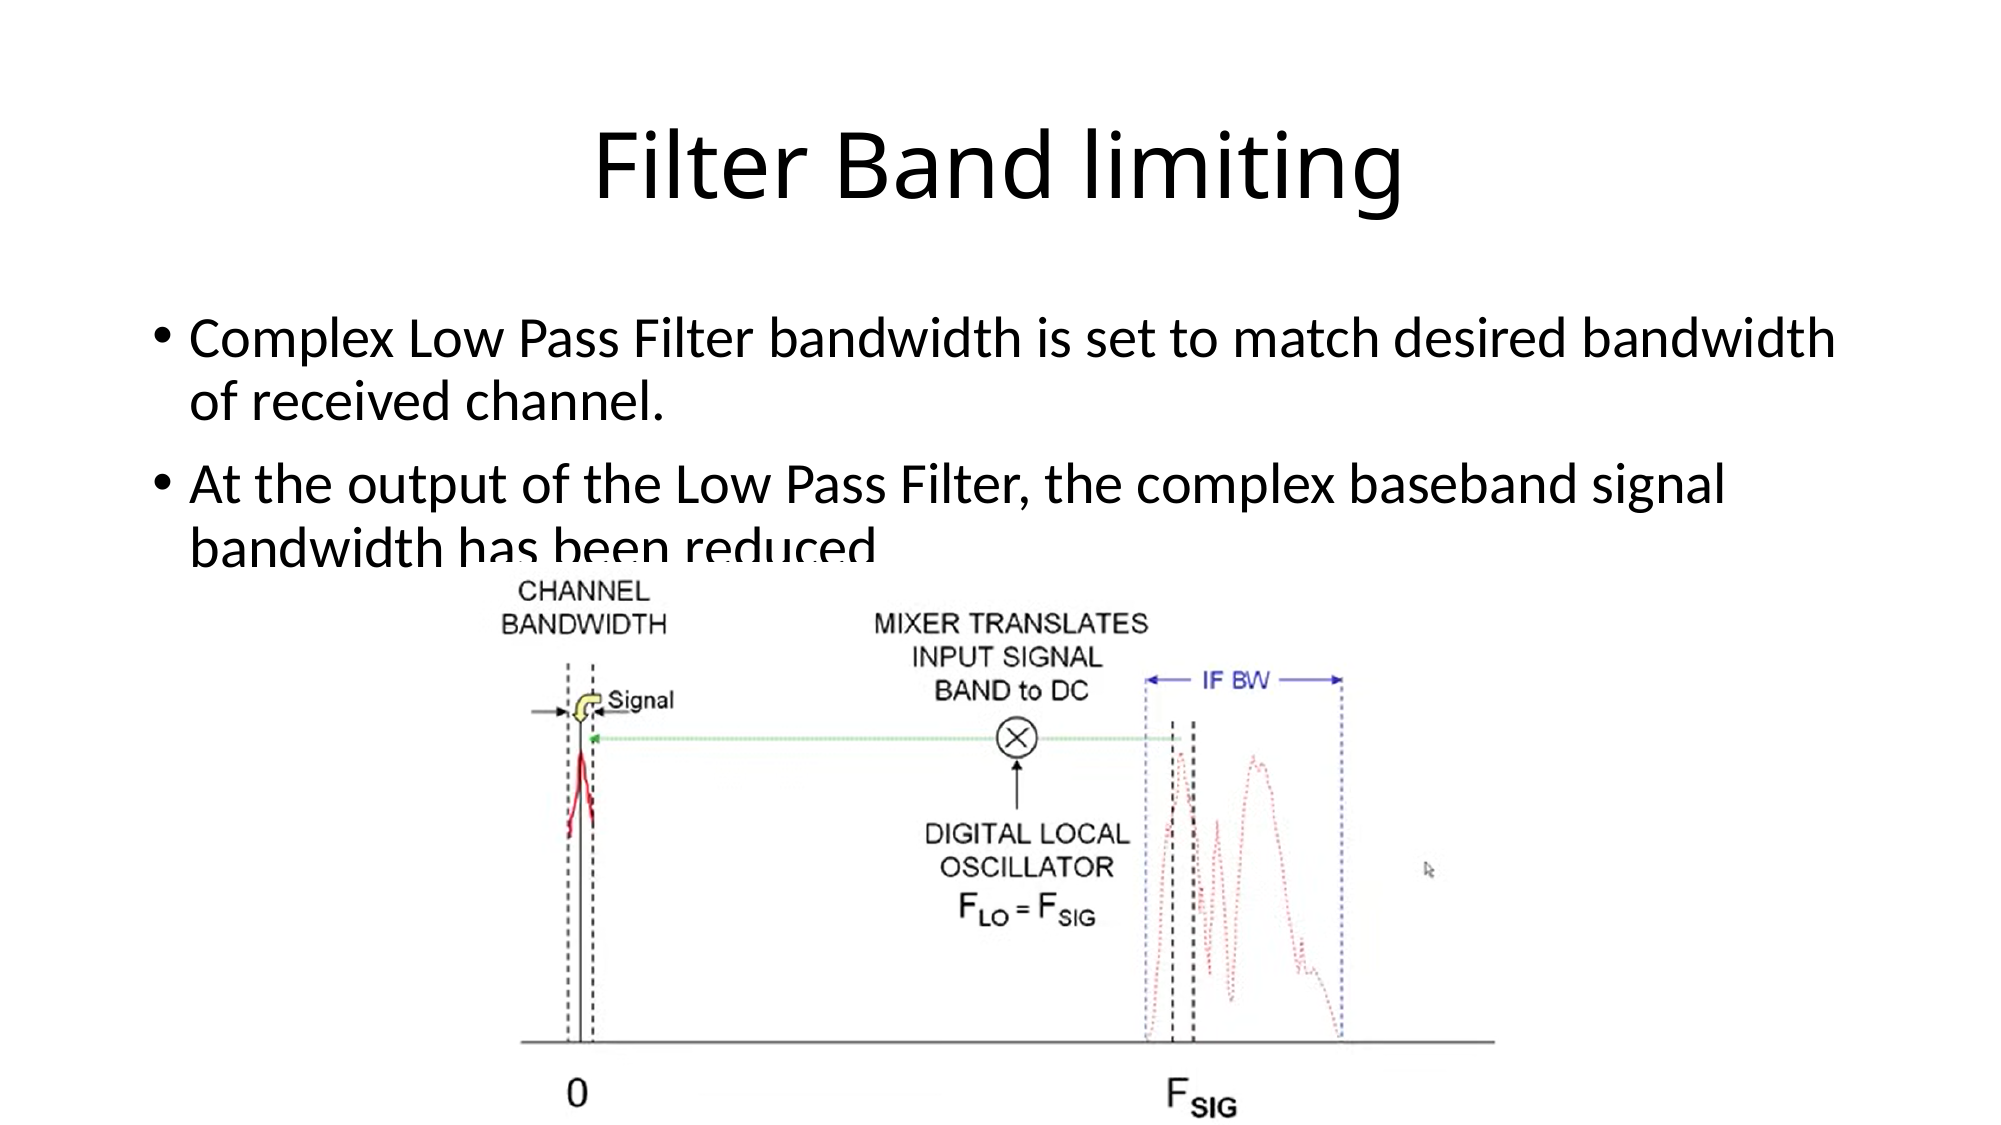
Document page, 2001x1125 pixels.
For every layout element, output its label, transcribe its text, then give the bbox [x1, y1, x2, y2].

list Complex Low Pass Filter bandwidth is set to match desired bandwidth of received channel. At the output of the Low Pass Filter, the complex baseband signal bandwidth has been reduced [137, 299, 1863, 1014]
picture [466, 562, 1511, 1125]
title Filter Band limiting [137, 59, 1863, 278]
